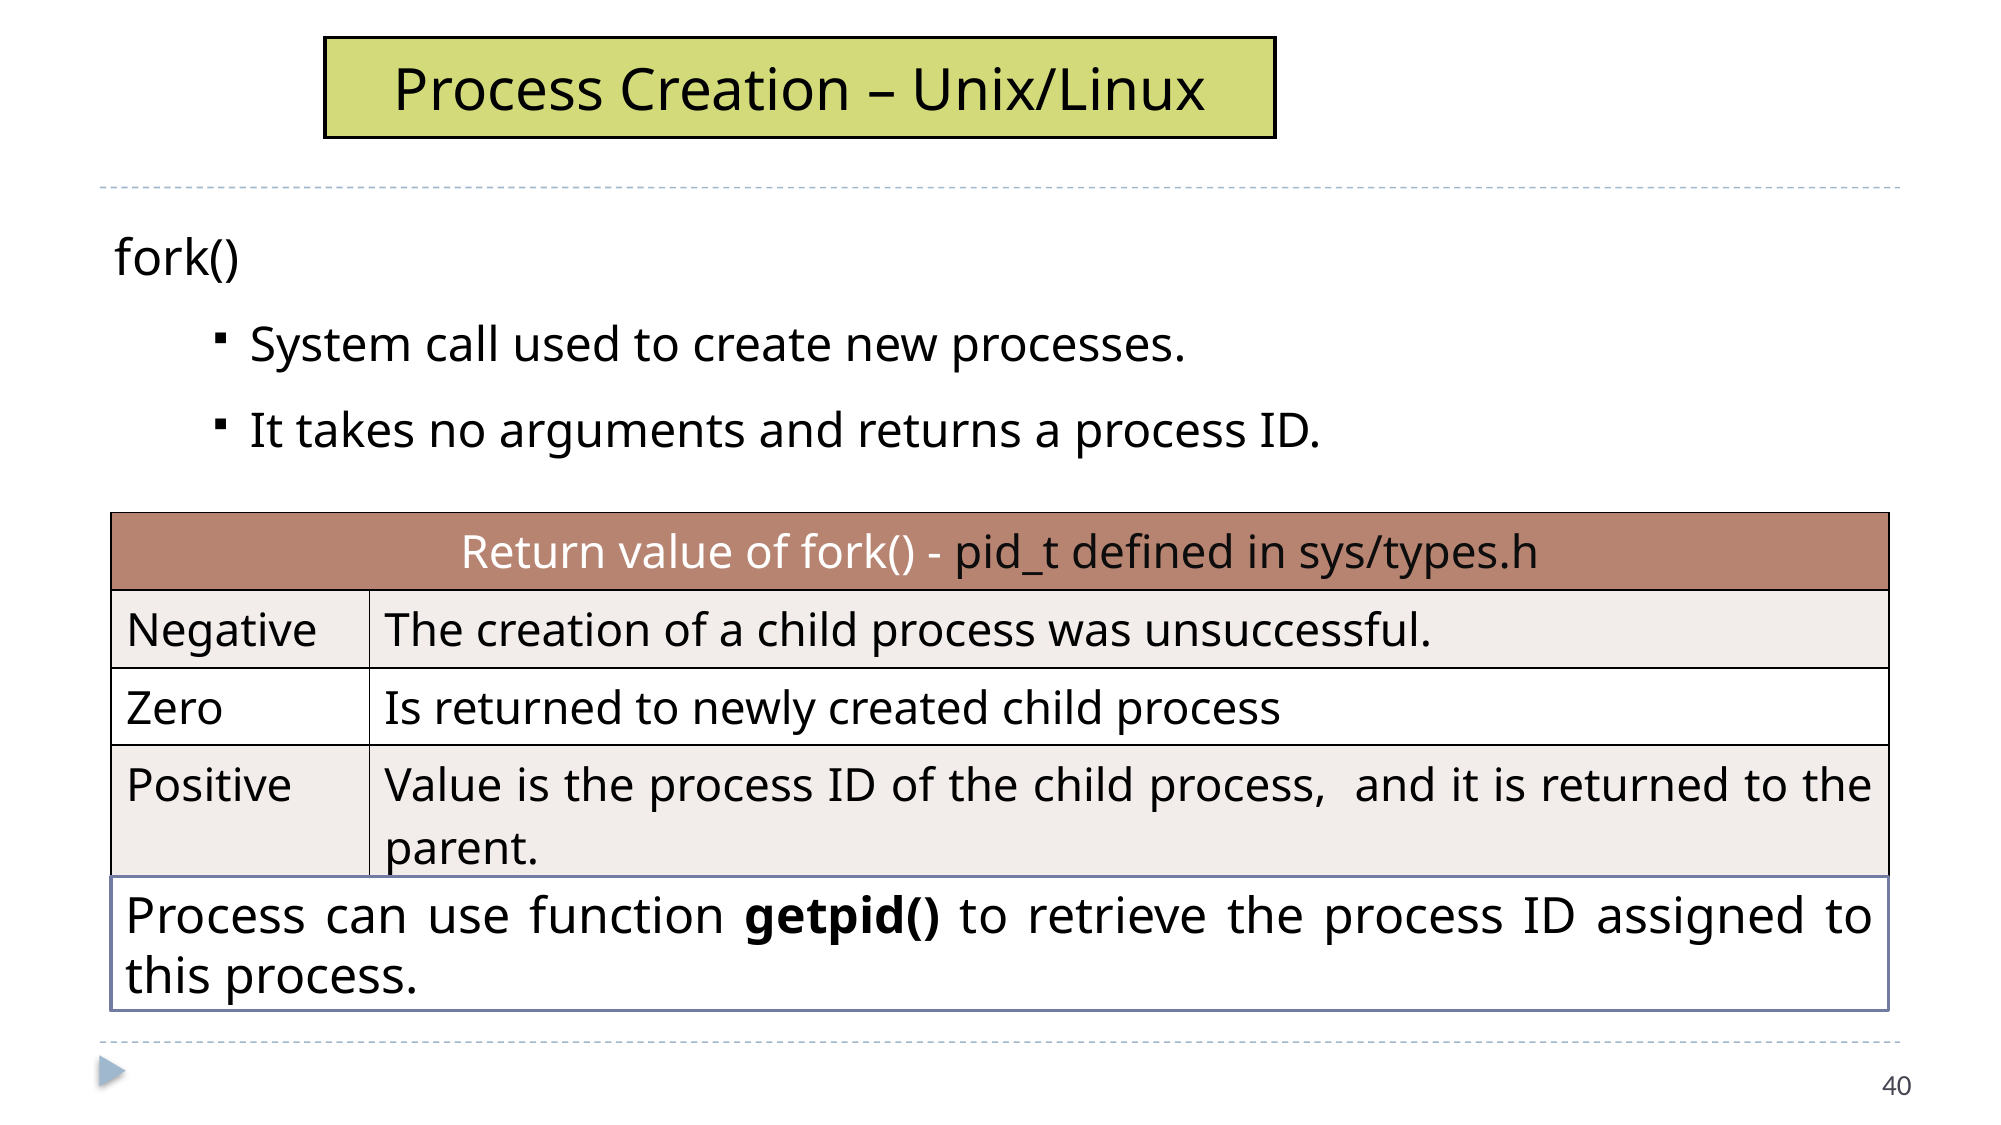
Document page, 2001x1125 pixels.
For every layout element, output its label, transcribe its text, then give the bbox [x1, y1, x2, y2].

table_cell Negative [112, 591, 369, 667]
table_cell Value is the process ID of the child process, and it is returned to the parent. [370, 746, 1888, 875]
slide_number 40 [1601, 1058, 1927, 1119]
table_cell The creation of a child process was unsuccessful. [370, 591, 1888, 667]
table_header Return value of fork() - pid_t defined in sys/types.h [112, 513, 1888, 589]
table_cell Zero [112, 669, 369, 744]
list fork() System call used to create new processes. It takes no arguments and returns a process ID. [99, 187, 1878, 463]
table_cell Positive [112, 746, 369, 875]
title Process Creation – Unix/Linux [323, 36, 1277, 139]
table_cell Is returned to newly created child process [370, 669, 1888, 744]
text_box Process can use function getpid() to retrieve the process ID assigned to this process. [109, 875, 1890, 1012]
